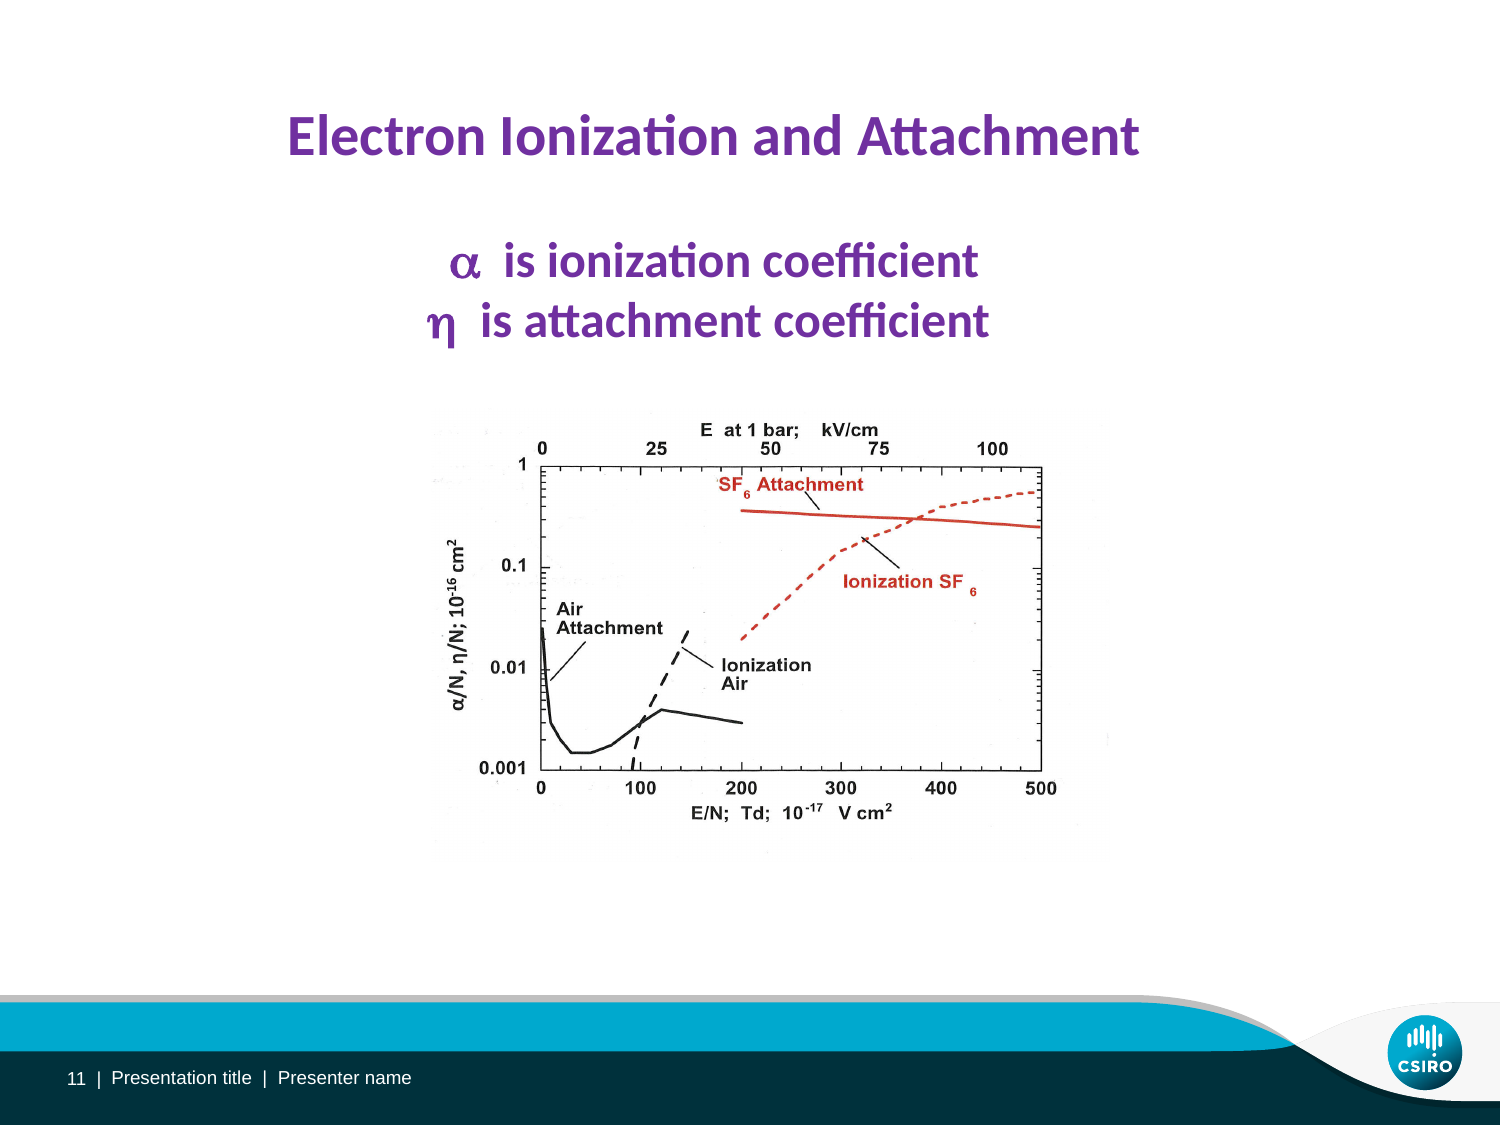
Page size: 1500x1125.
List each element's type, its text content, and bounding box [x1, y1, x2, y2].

footer Presentation title | Presenter name [111, 1066, 1110, 1088]
text_box Electron Ionization and Attachment  is ionization coefficient  is attachment coefficient [76, 90, 1352, 362]
picture [430, 408, 1110, 862]
slide_number 11 | [54, 1066, 102, 1088]
